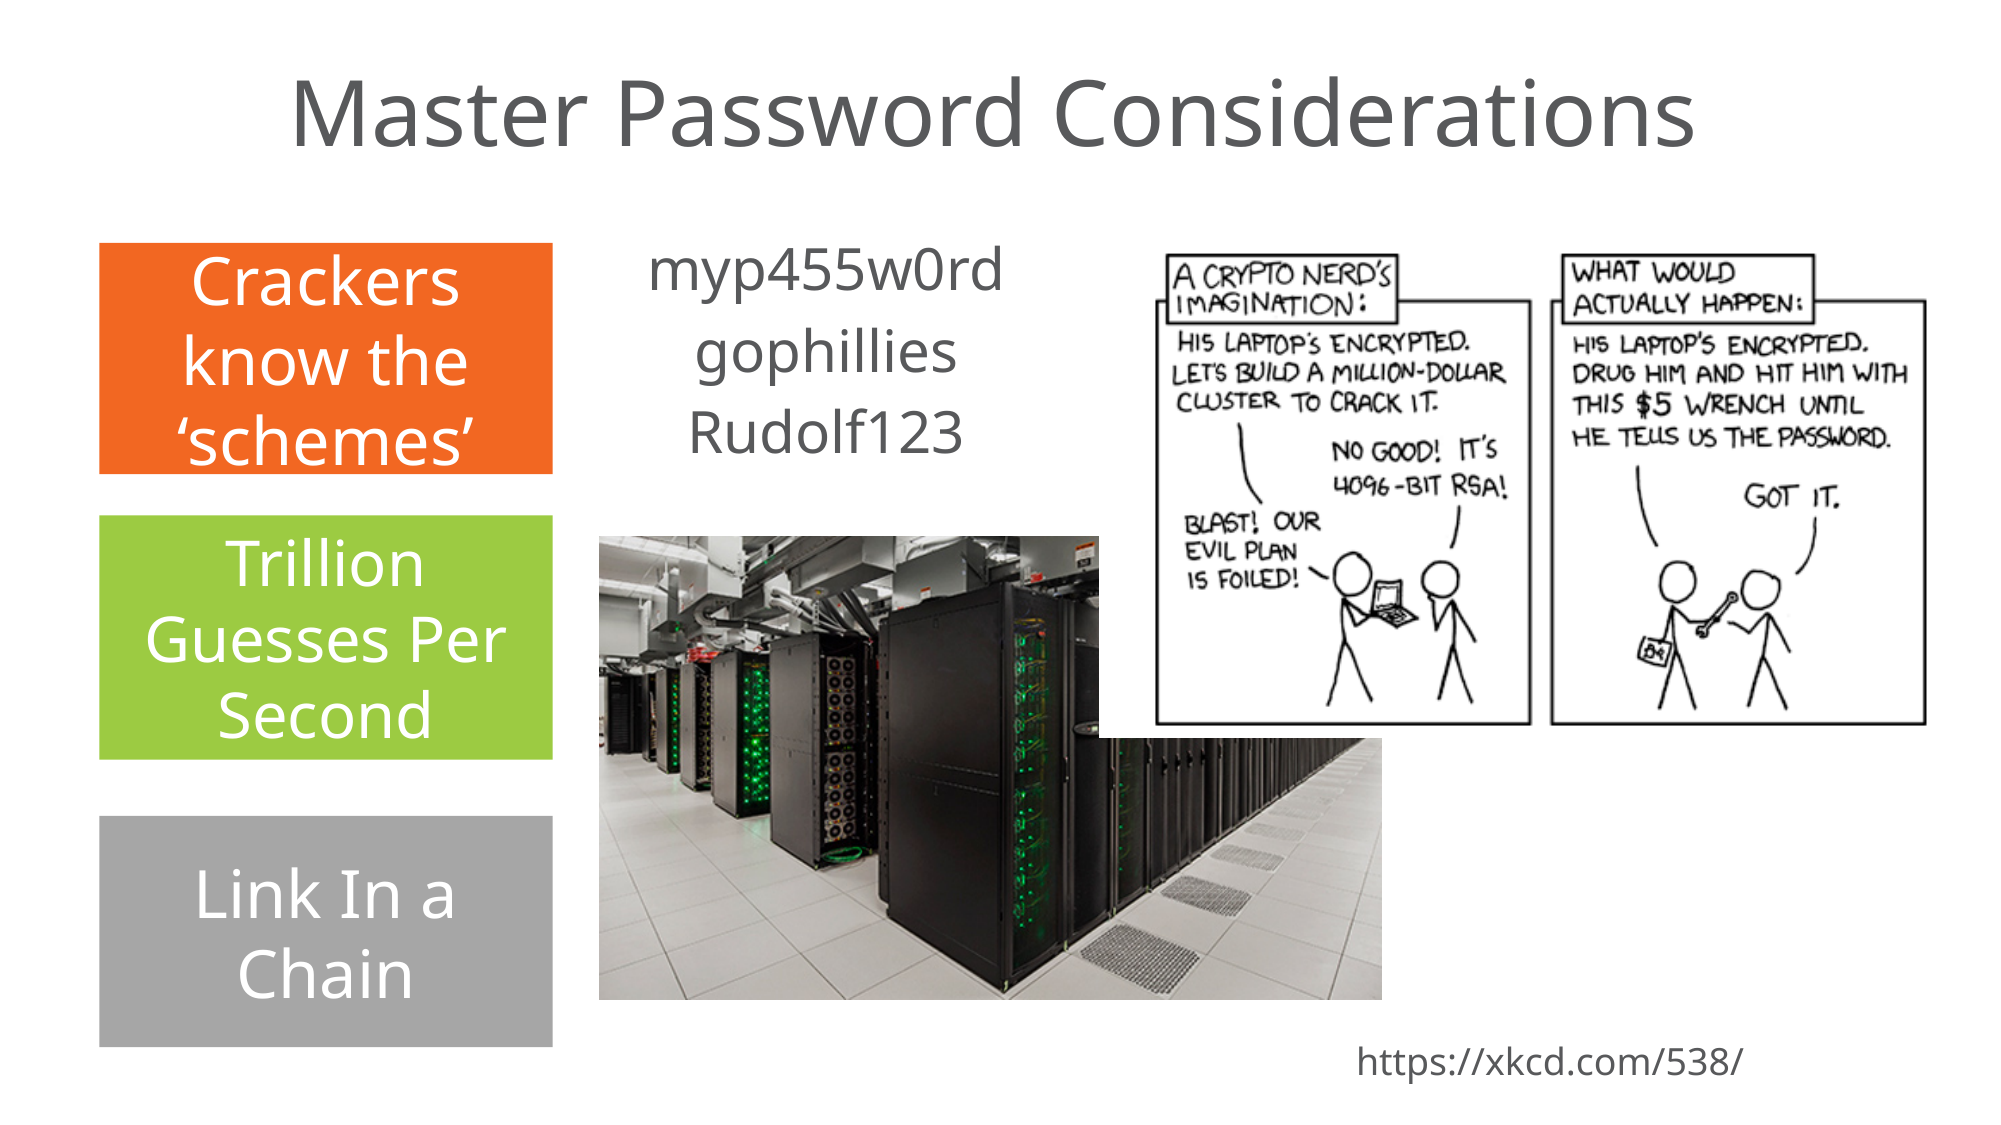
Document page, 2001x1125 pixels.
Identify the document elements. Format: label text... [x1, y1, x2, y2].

text_box Rudolf123 [552, 387, 1094, 475]
text_box myp455w0rd [552, 223, 1100, 305]
list Trillion Guesses Per Second [99, 515, 553, 760]
list Link In a Chain [99, 815, 553, 1048]
text_box https://xkcd.com/538/ [1341, 1030, 1759, 1091]
title Master Password Considerations [99, 35, 1903, 202]
text_box gophillies [552, 305, 1094, 387]
list Crackers know the ‘schemes’ [99, 242, 552, 475]
picture [599, 242, 1964, 1000]
